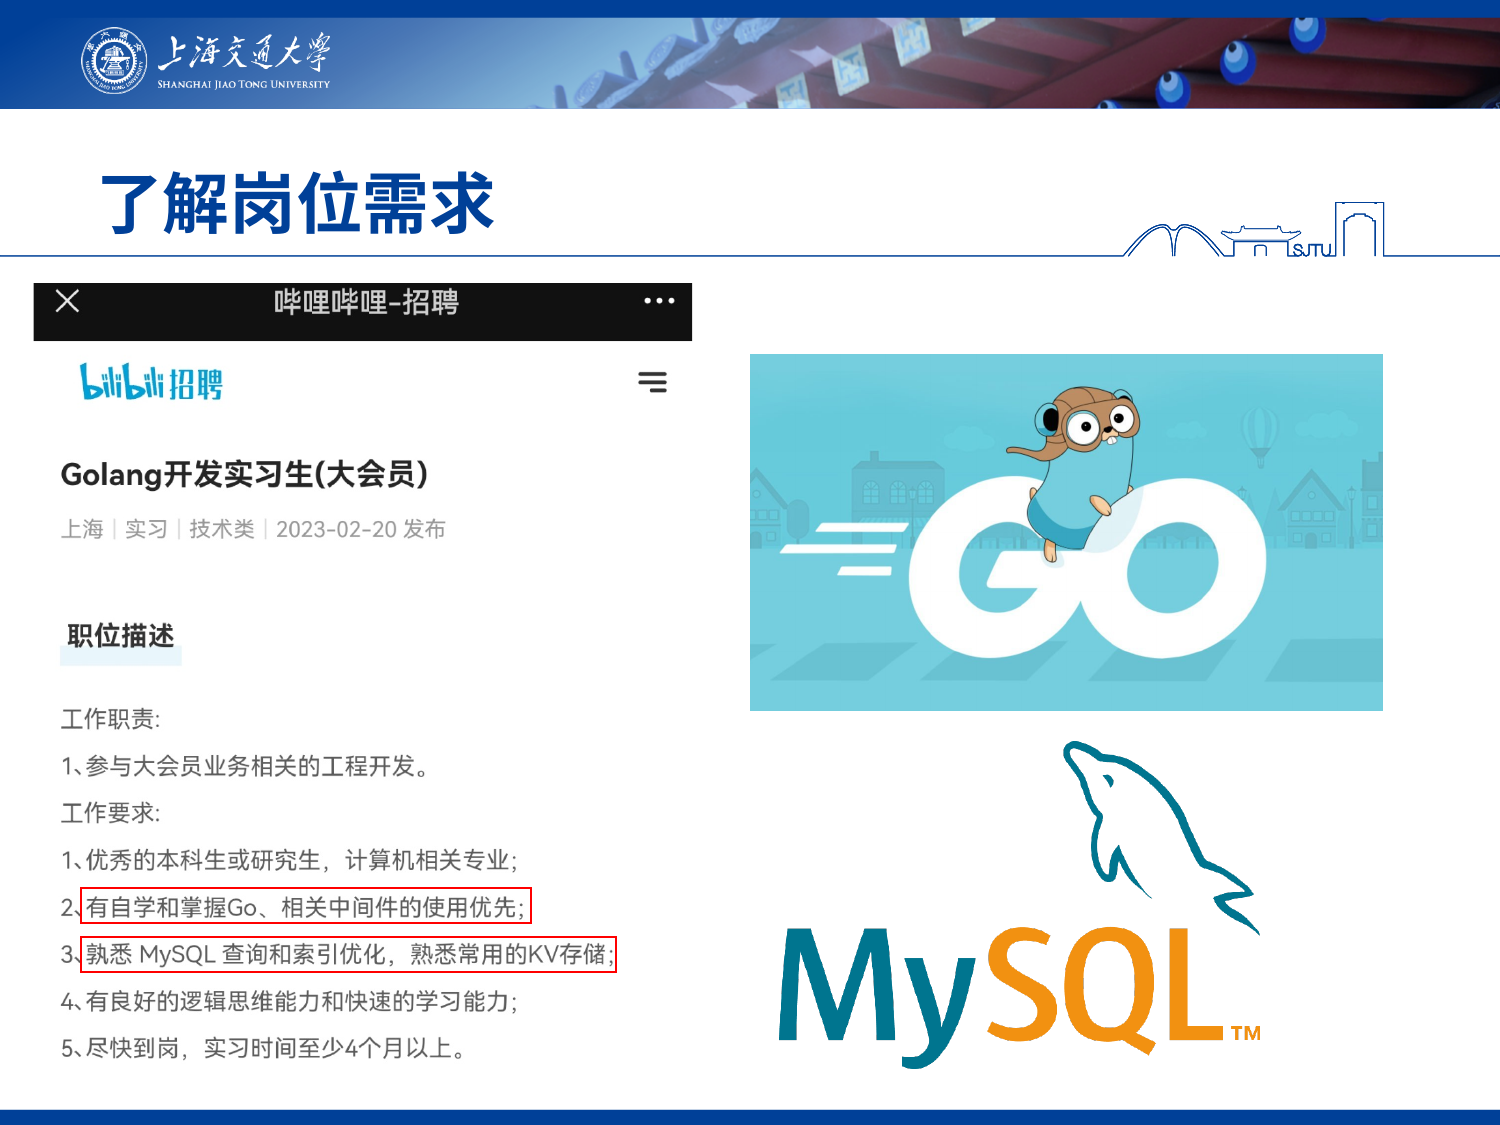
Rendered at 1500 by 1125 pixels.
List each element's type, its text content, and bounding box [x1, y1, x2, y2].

picture [749, 354, 1383, 711]
title 了解岗位需求 [81, 160, 1455, 255]
picture [0, 18, 1500, 109]
picture [779, 741, 1260, 1069]
picture [33, 283, 693, 1096]
